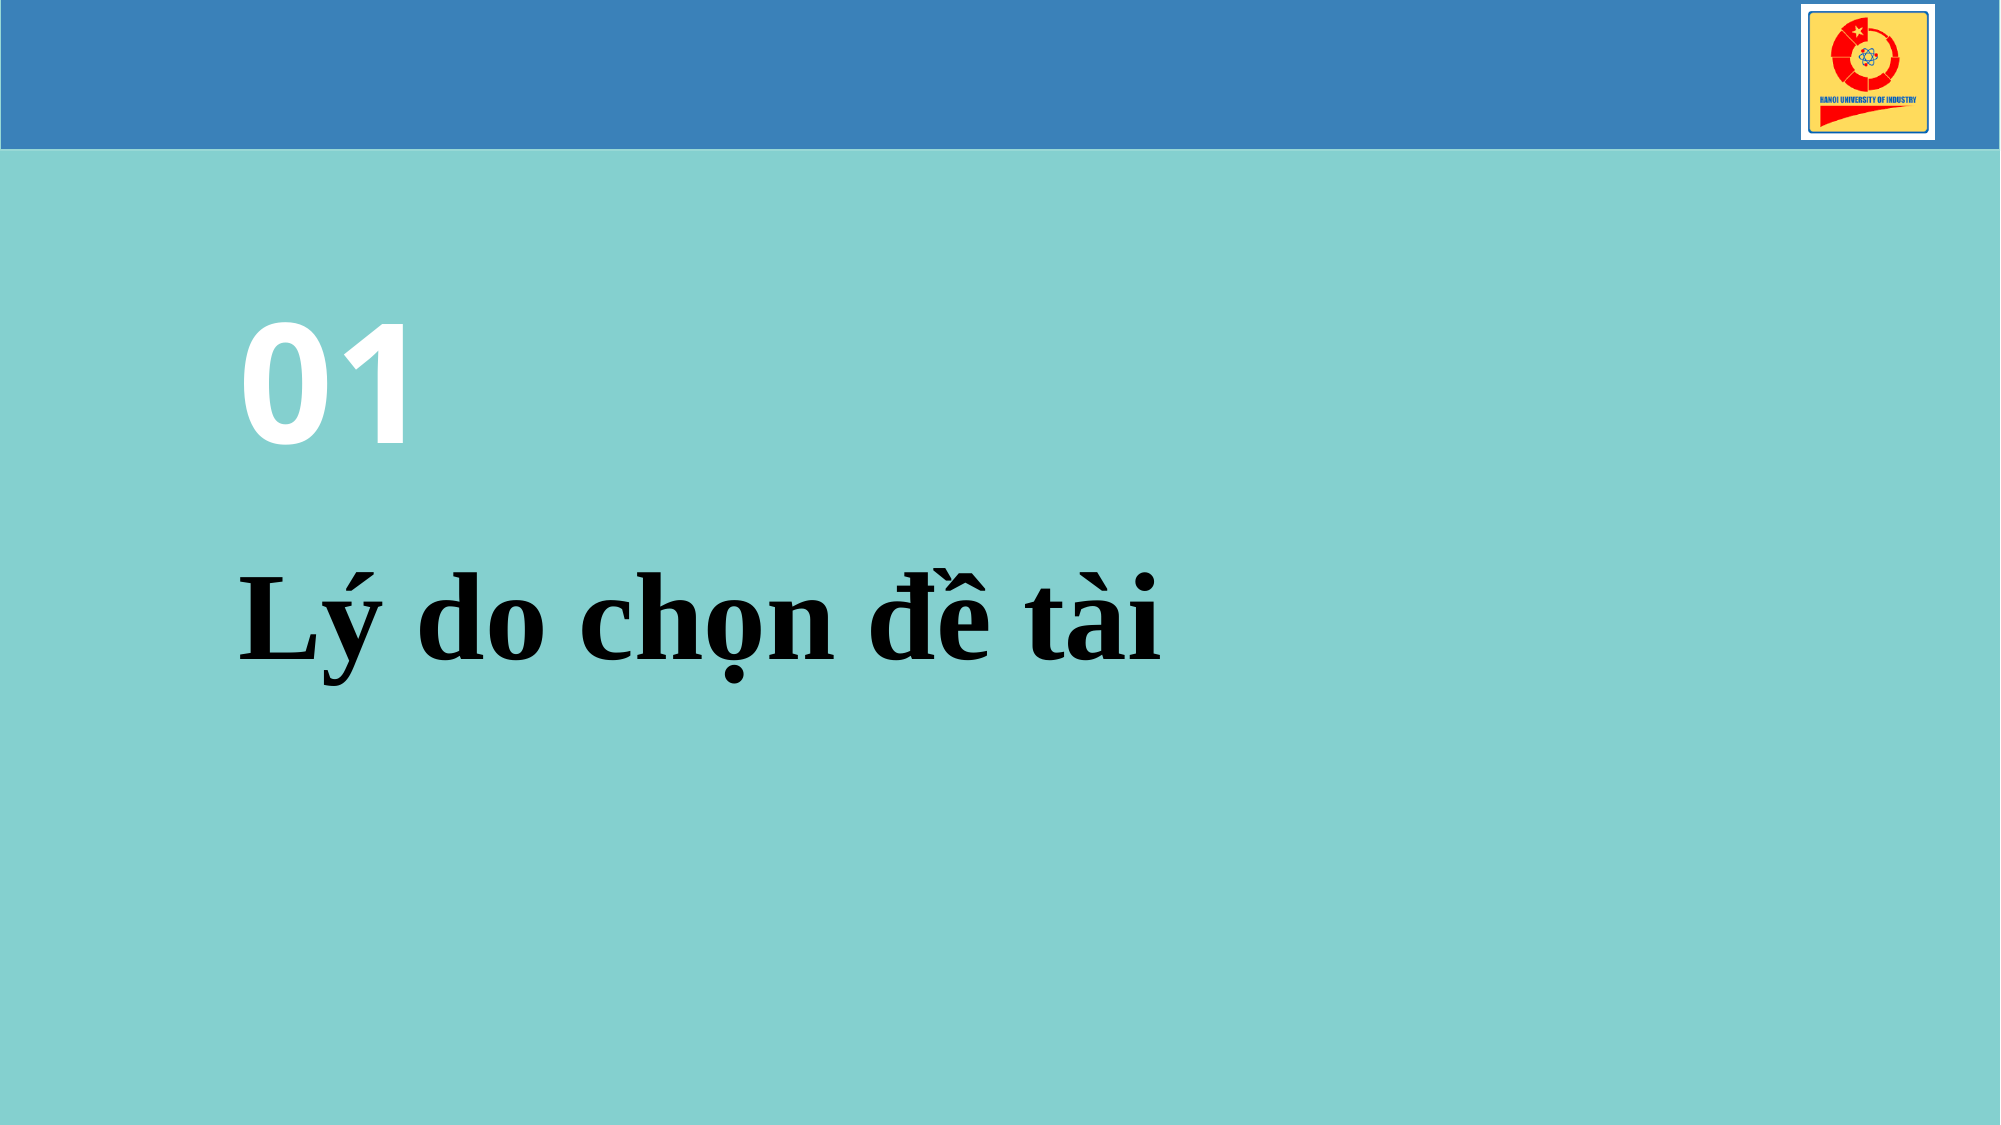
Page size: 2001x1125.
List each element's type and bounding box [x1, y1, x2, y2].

text_box [223, 123, 1991, 1069]
picture [1801, 4, 1935, 123]
